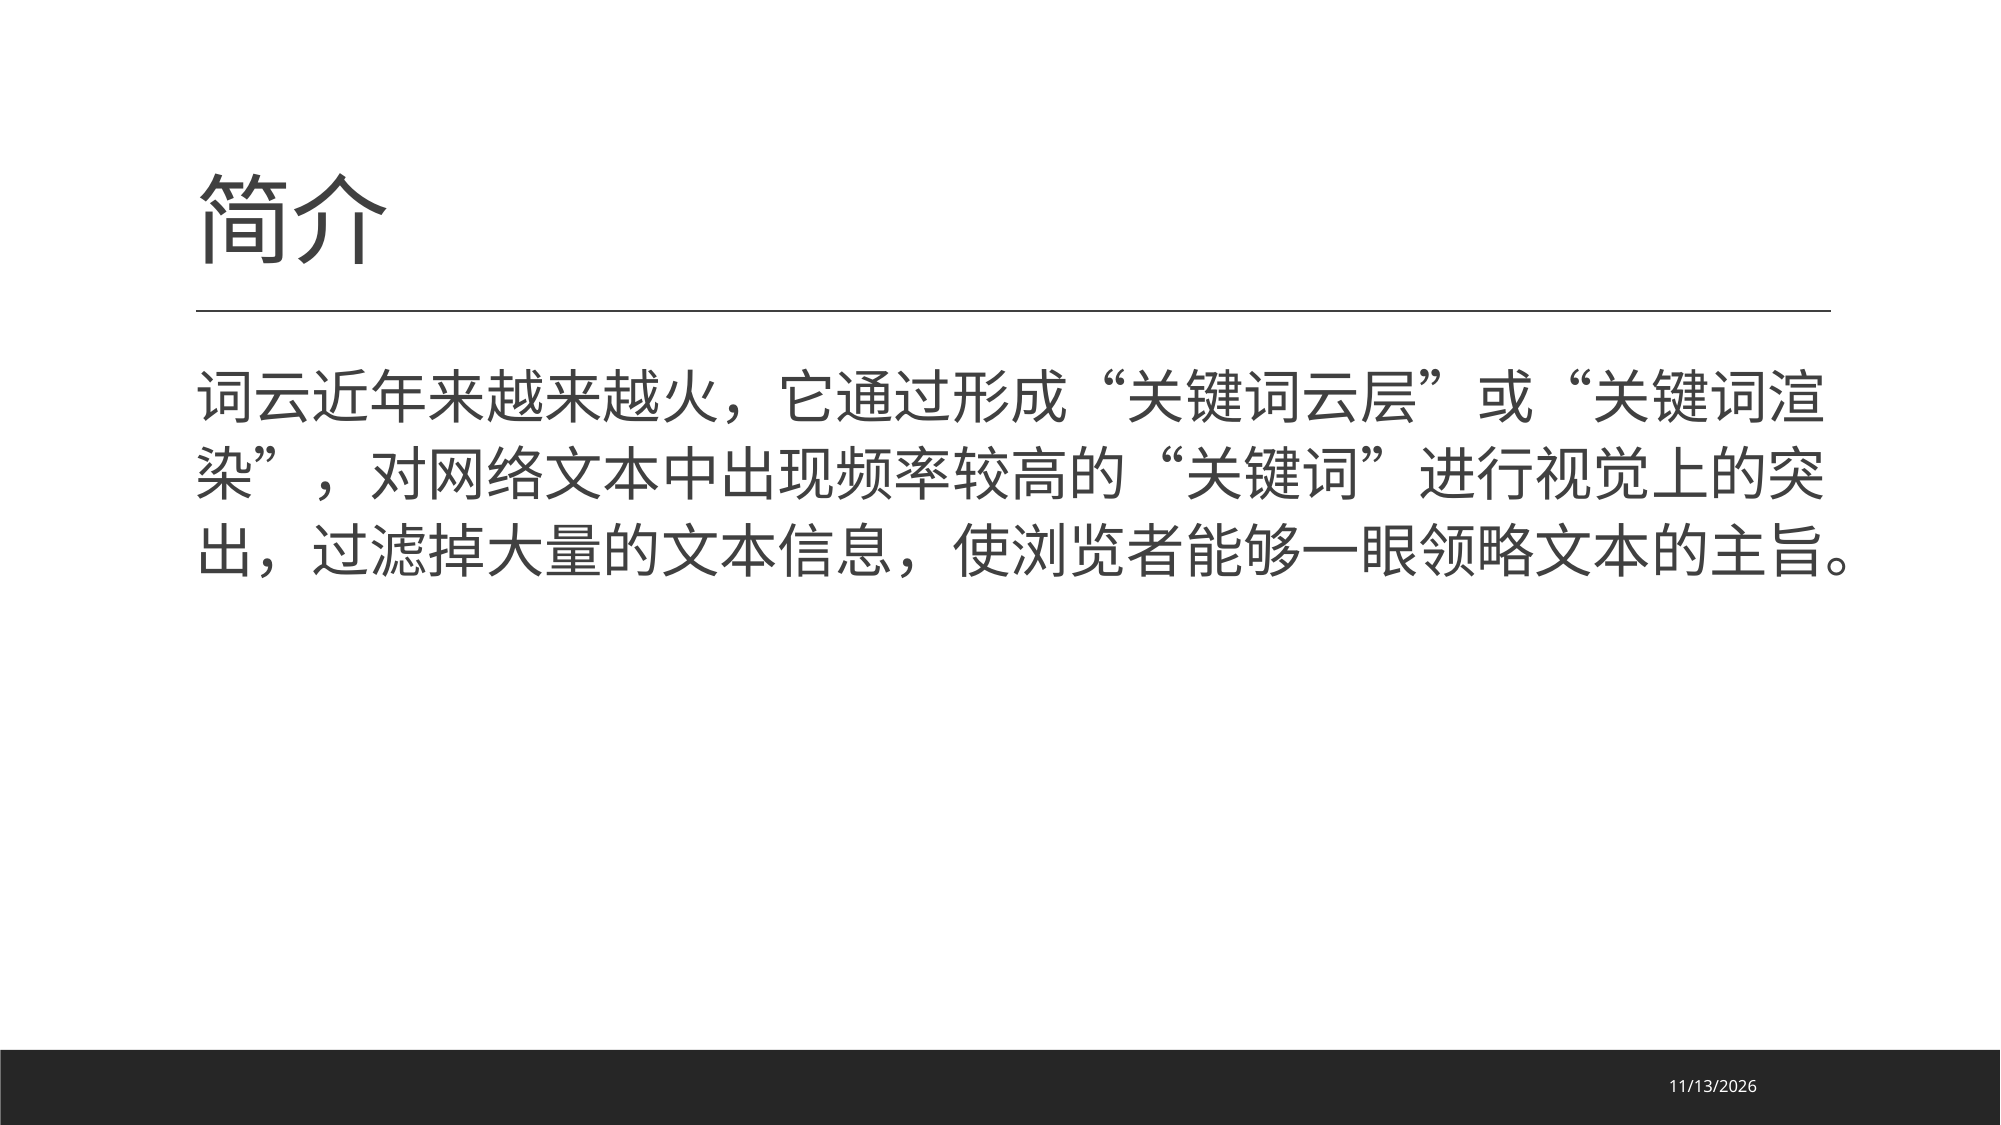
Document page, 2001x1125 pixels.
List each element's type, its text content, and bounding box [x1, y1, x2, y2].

list 词云近年来越来越火，它通过形成“关键词云层”或“关键词渲染”，对网络文本中出现频率较高的“关键词”进行视觉上的突出，过滤掉大量的文本信息，使浏览者能够一眼领略文本的主旨。 [180, 345, 1830, 963]
title 简介 [180, 47, 1830, 285]
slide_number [1348, 1057, 1773, 1118]
